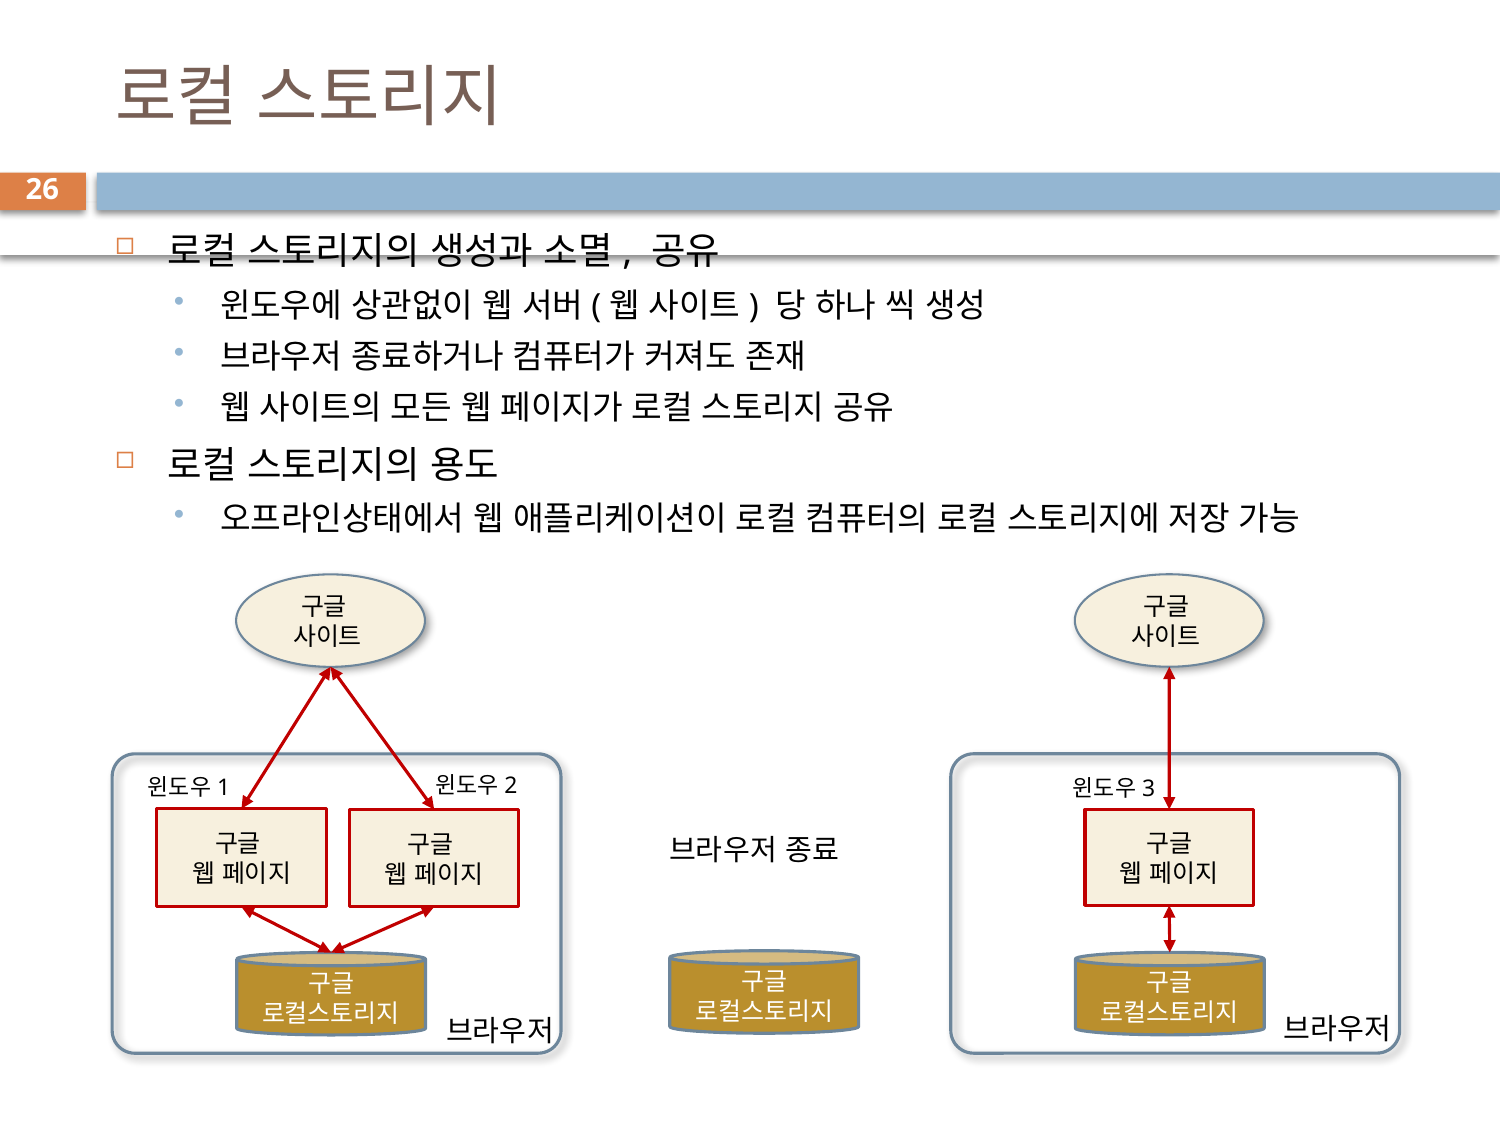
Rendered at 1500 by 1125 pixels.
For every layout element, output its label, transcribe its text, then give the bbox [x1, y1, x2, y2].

list 로컬 스토리지의 생성과 소멸, 공유 윈도우에 상관없이 웹 서버(웹 사이트) 당 하나 씩 생성 브라우저 종료하거나 컴퓨터가 커져도 존재 웹 사이트의 모든 웹 페이지가 로컬 스토리지 공유 로컬 스토리지의 용도 오프라인상태에서 웹 애플리케이션이 로컬 컴퓨터의 로컬 스토리지에 저장 가능 [100, 219, 1438, 1047]
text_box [111, 573, 1413, 1056]
slide_number 26 [0, 170, 87, 211]
title 로컬 스토리지 [100, 37, 1438, 149]
